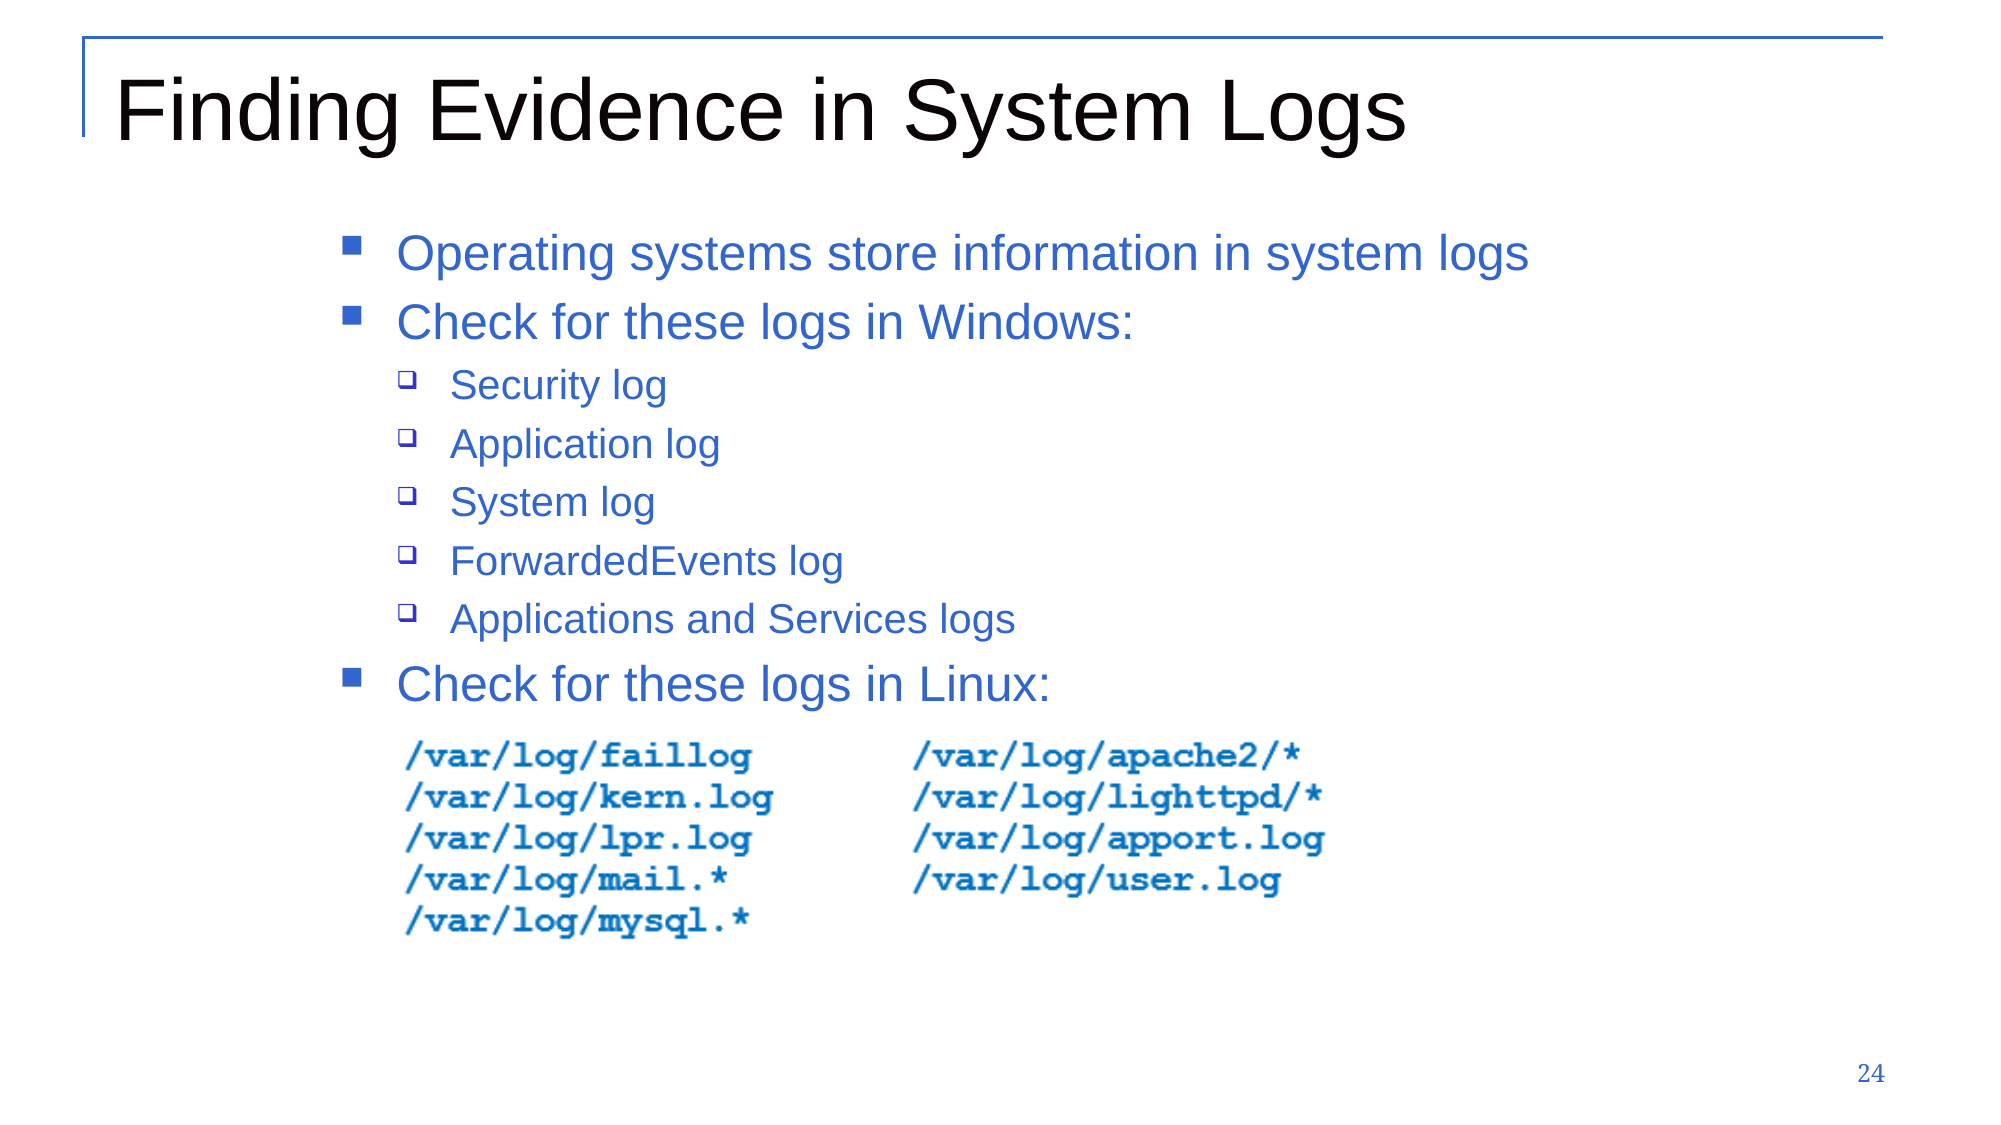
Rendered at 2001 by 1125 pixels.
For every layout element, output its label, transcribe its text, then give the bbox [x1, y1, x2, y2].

slide_number 24 [1566, 1023, 1901, 1100]
list Operating systems store information in system logs Check for these logs in Windows: Security log Application log System log ForwardedEvents log Applications and Services logs Check for these logs in Linux: [324, 212, 1675, 1006]
picture [387, 724, 1340, 943]
title Finding Evidence in System Logs [99, 45, 1900, 233]
